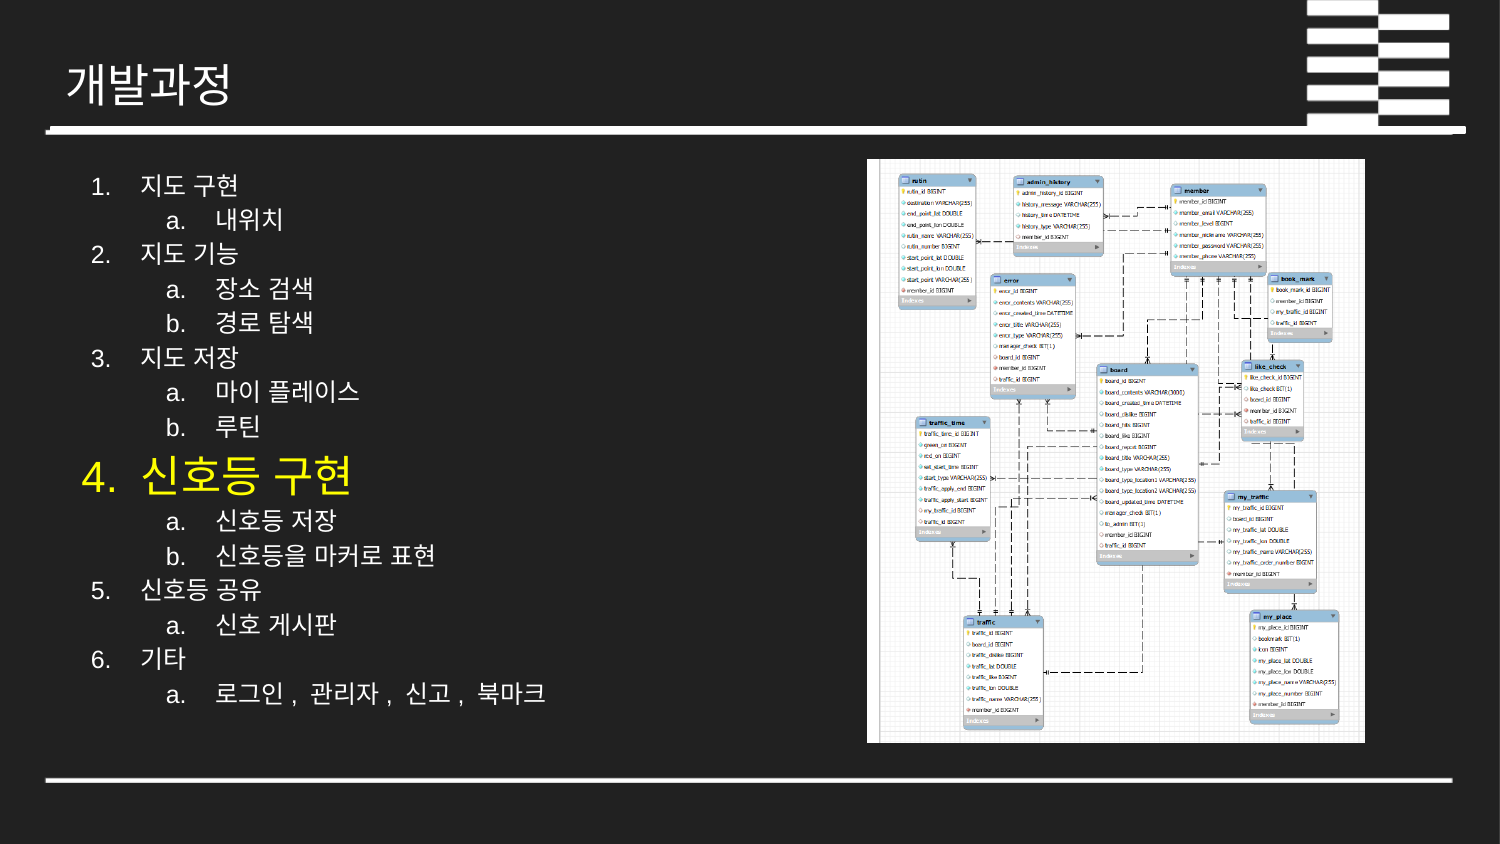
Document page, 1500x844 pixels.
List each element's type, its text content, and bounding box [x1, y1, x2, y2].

text_box 지도 구현 내위치 지도 기능 장소 검색 경로 탐색 지도 저장 마이 플레이스 루틴 신호등 구현 신호등 저장 신호등을 마커로 표현 신호등 공유 신호 게시판 기타 로그인, 관리자, 신고, 북마크 [50, 150, 939, 723]
text_box [50, 127, 1466, 133]
text_box 개발과정 [50, 41, 718, 127]
picture [0, 0, 1500, 844]
